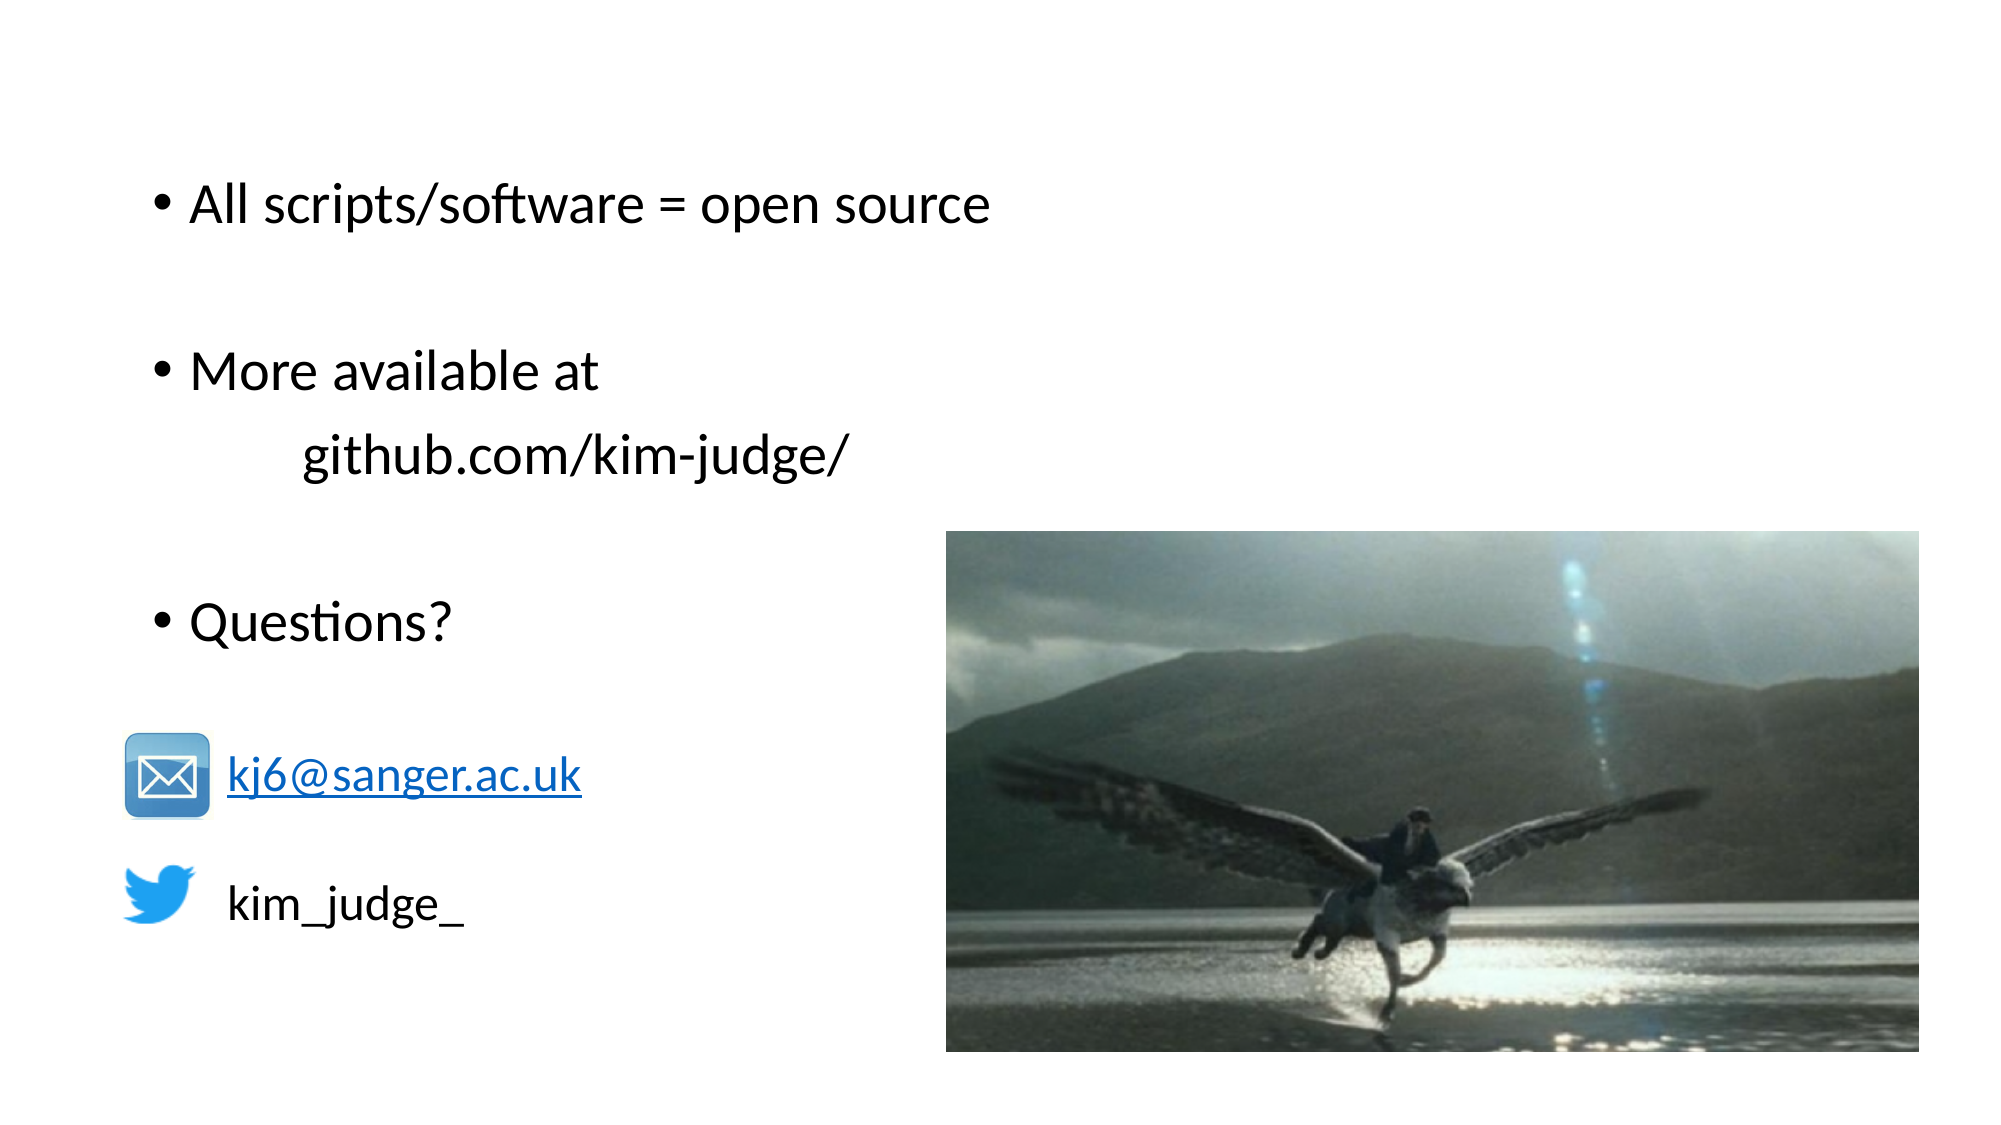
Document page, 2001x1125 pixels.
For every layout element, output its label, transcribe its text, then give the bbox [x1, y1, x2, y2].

picture [106, 853, 214, 935]
picture [946, 531, 1919, 1052]
picture [121, 730, 214, 820]
list All scripts/software = open source More available at github.com/kim-judge/ Questions? kj6@sanger.ac.uk kim_judge_ [137, 165, 1863, 1014]
